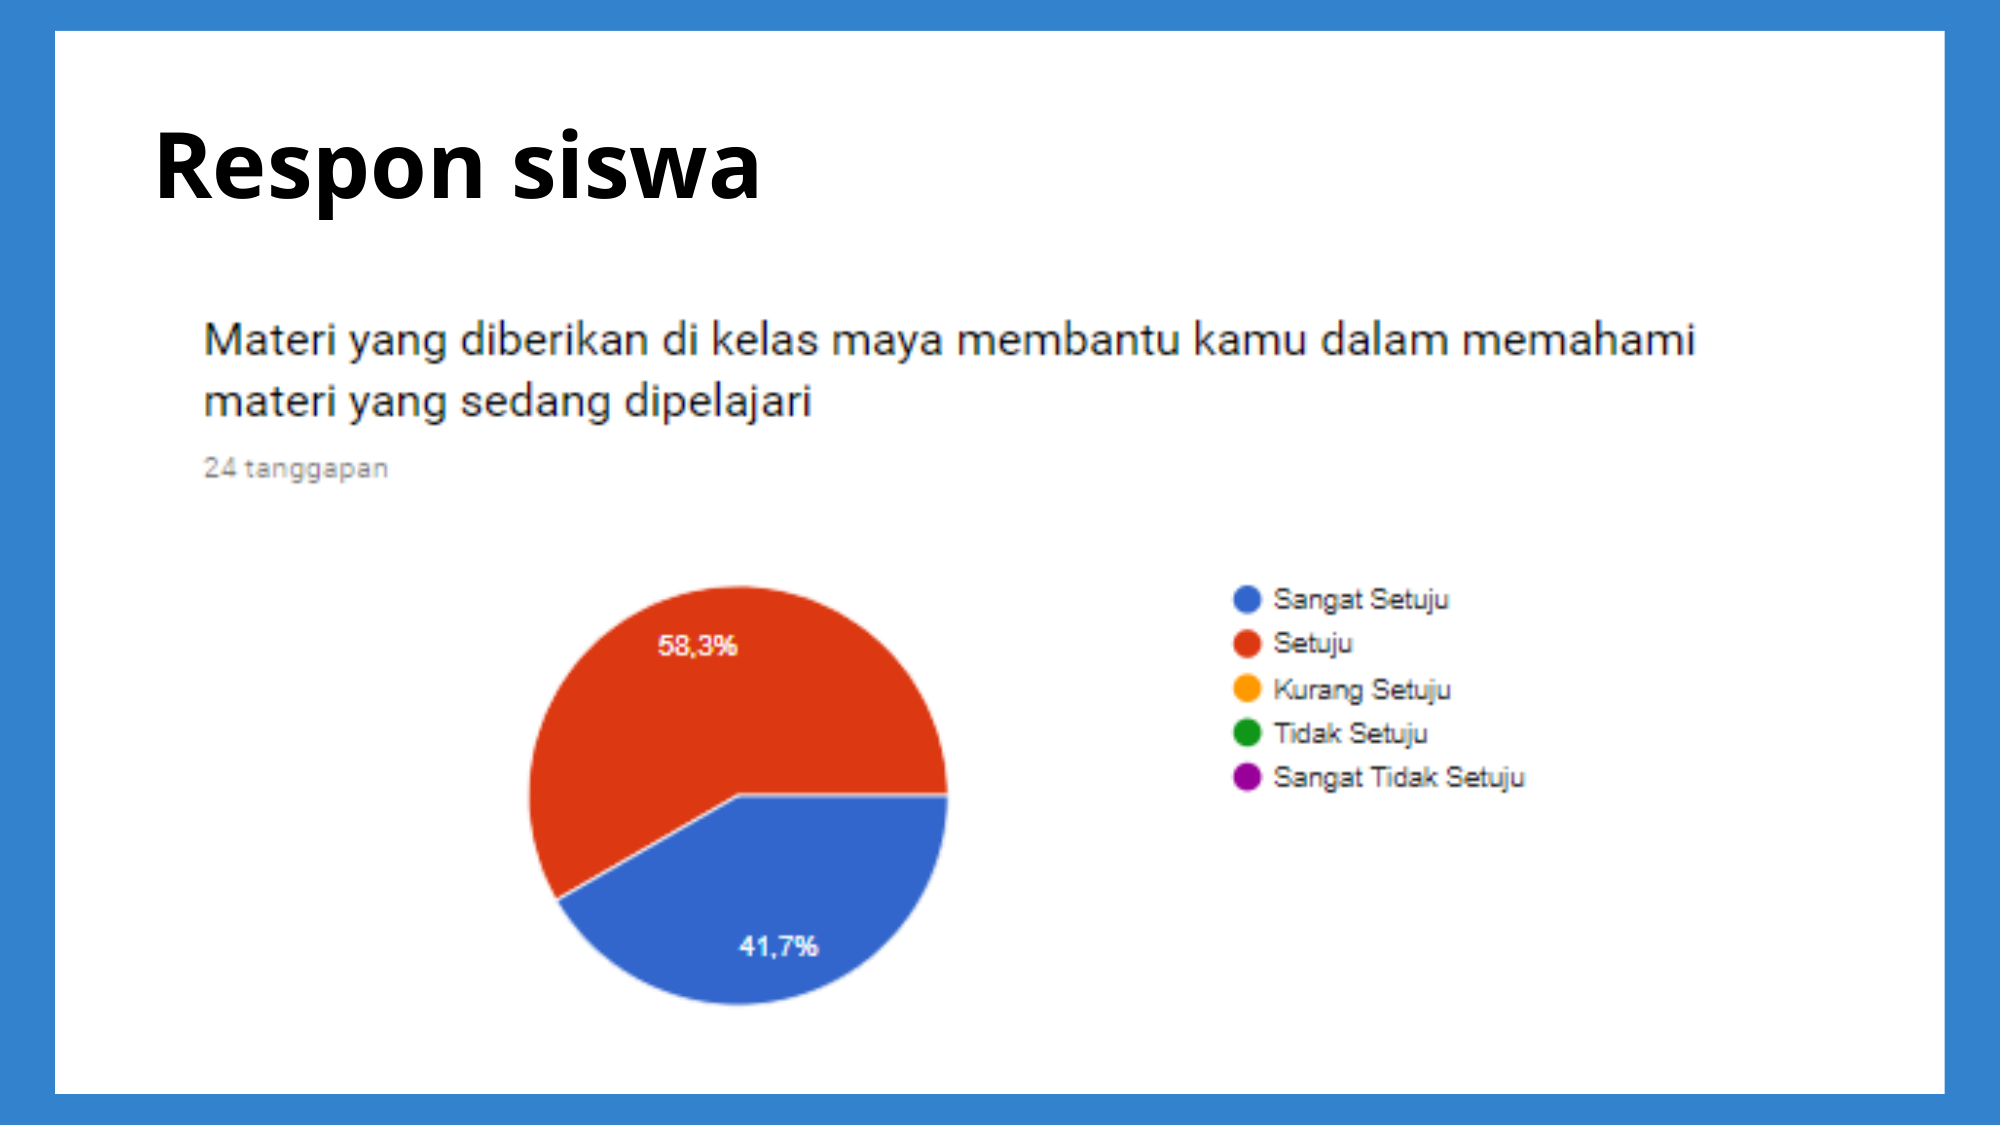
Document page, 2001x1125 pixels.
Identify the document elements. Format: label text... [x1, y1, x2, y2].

title Respon siswa [137, 59, 1863, 278]
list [169, 277, 1819, 1066]
